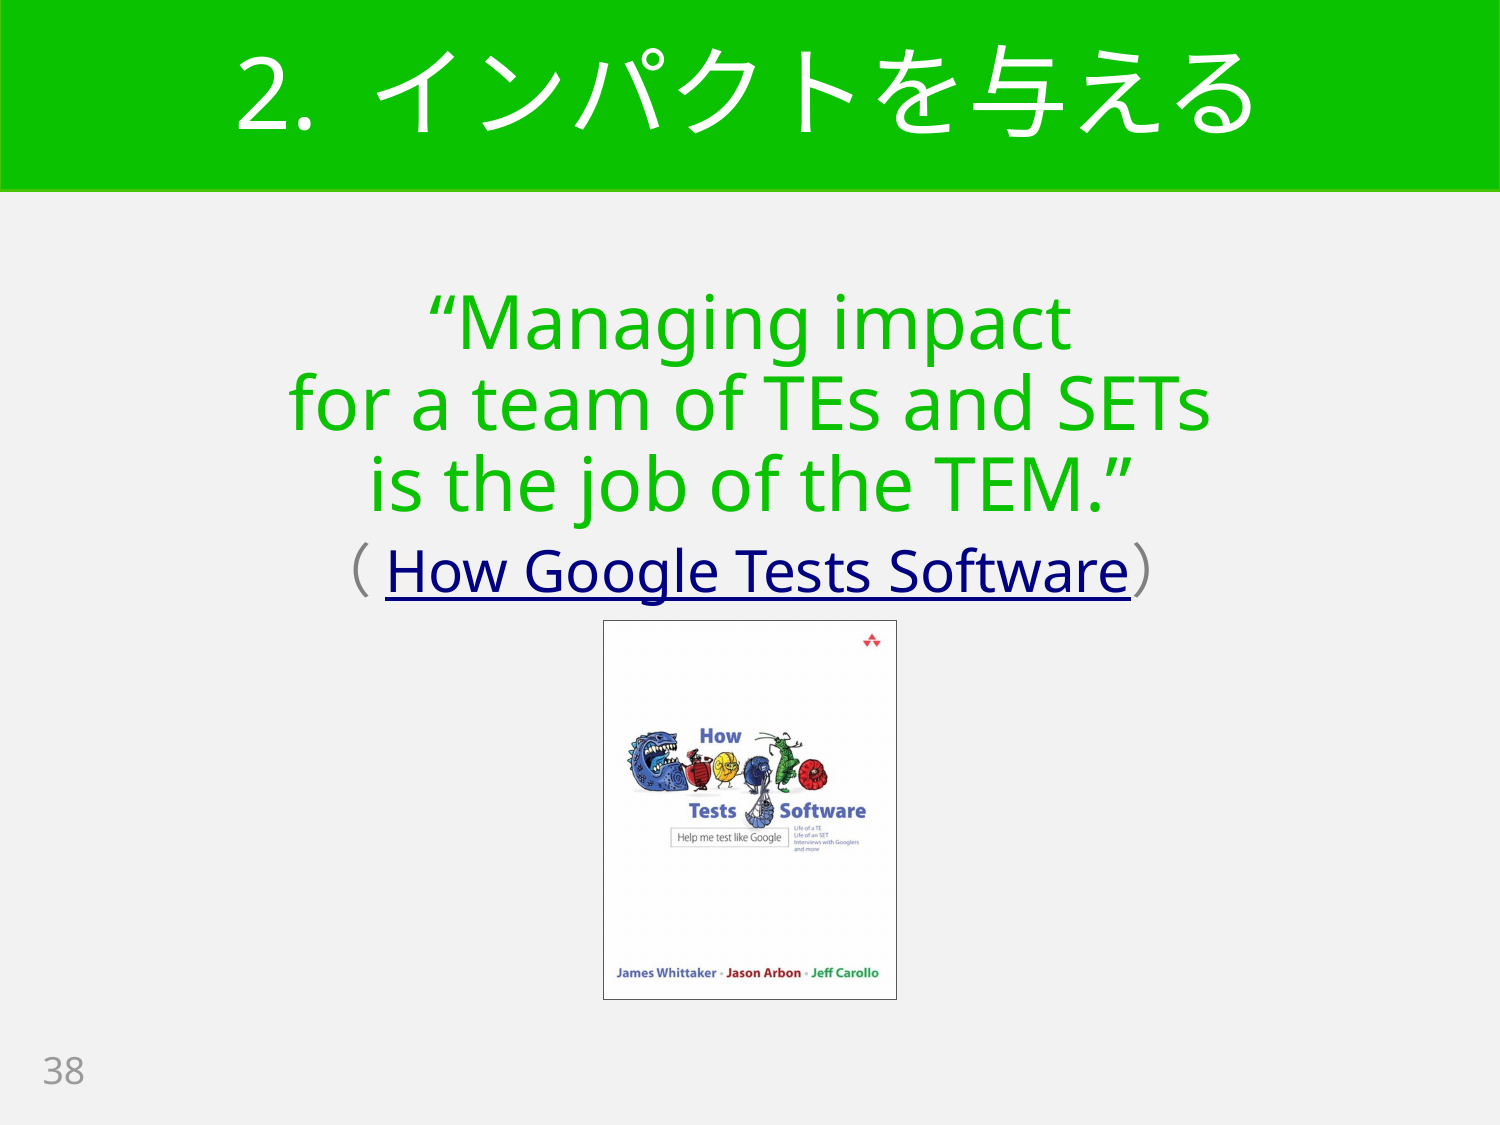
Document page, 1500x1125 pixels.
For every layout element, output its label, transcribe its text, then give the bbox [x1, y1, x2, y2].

slide_number 38 [27, 1042, 146, 1102]
picture [603, 620, 897, 1000]
title 2. インパクトを与える [0, 53, 1500, 140]
list “Managing impact for a team of TEs and SETs is the job of the TEM.” （How Google Tests Software） [103, 277, 1397, 1000]
